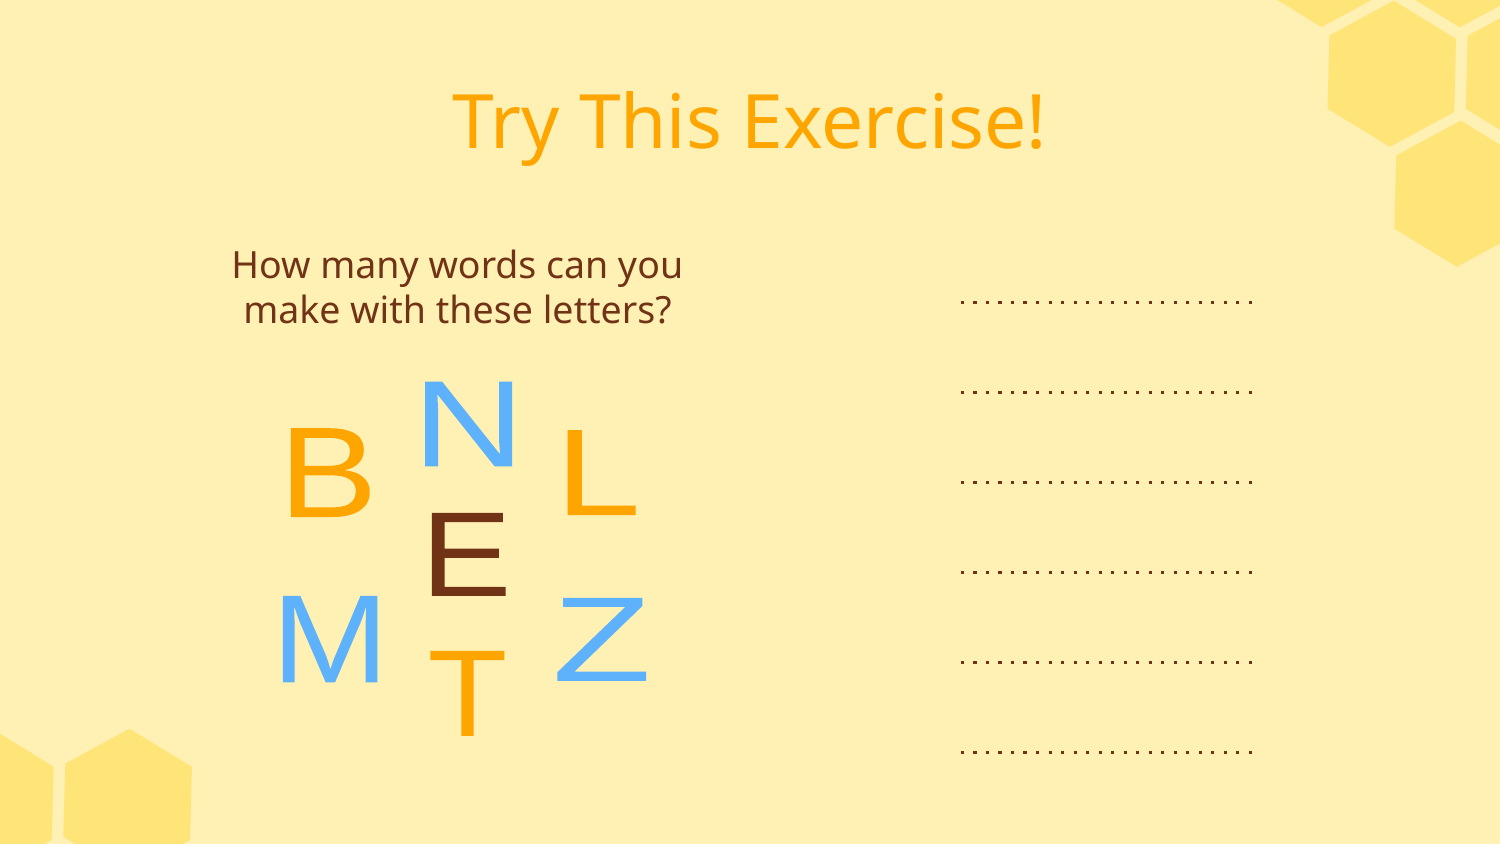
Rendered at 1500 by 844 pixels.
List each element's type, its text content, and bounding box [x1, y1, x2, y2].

subtitle How many words can you make with these letters? [194, 226, 721, 336]
title Try This Exercise! [76, 58, 1424, 168]
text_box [431, 651, 504, 735]
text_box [432, 513, 505, 595]
list [870, 234, 1314, 832]
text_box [568, 431, 635, 515]
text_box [291, 429, 369, 517]
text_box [558, 598, 646, 680]
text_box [283, 596, 377, 682]
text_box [426, 382, 512, 466]
